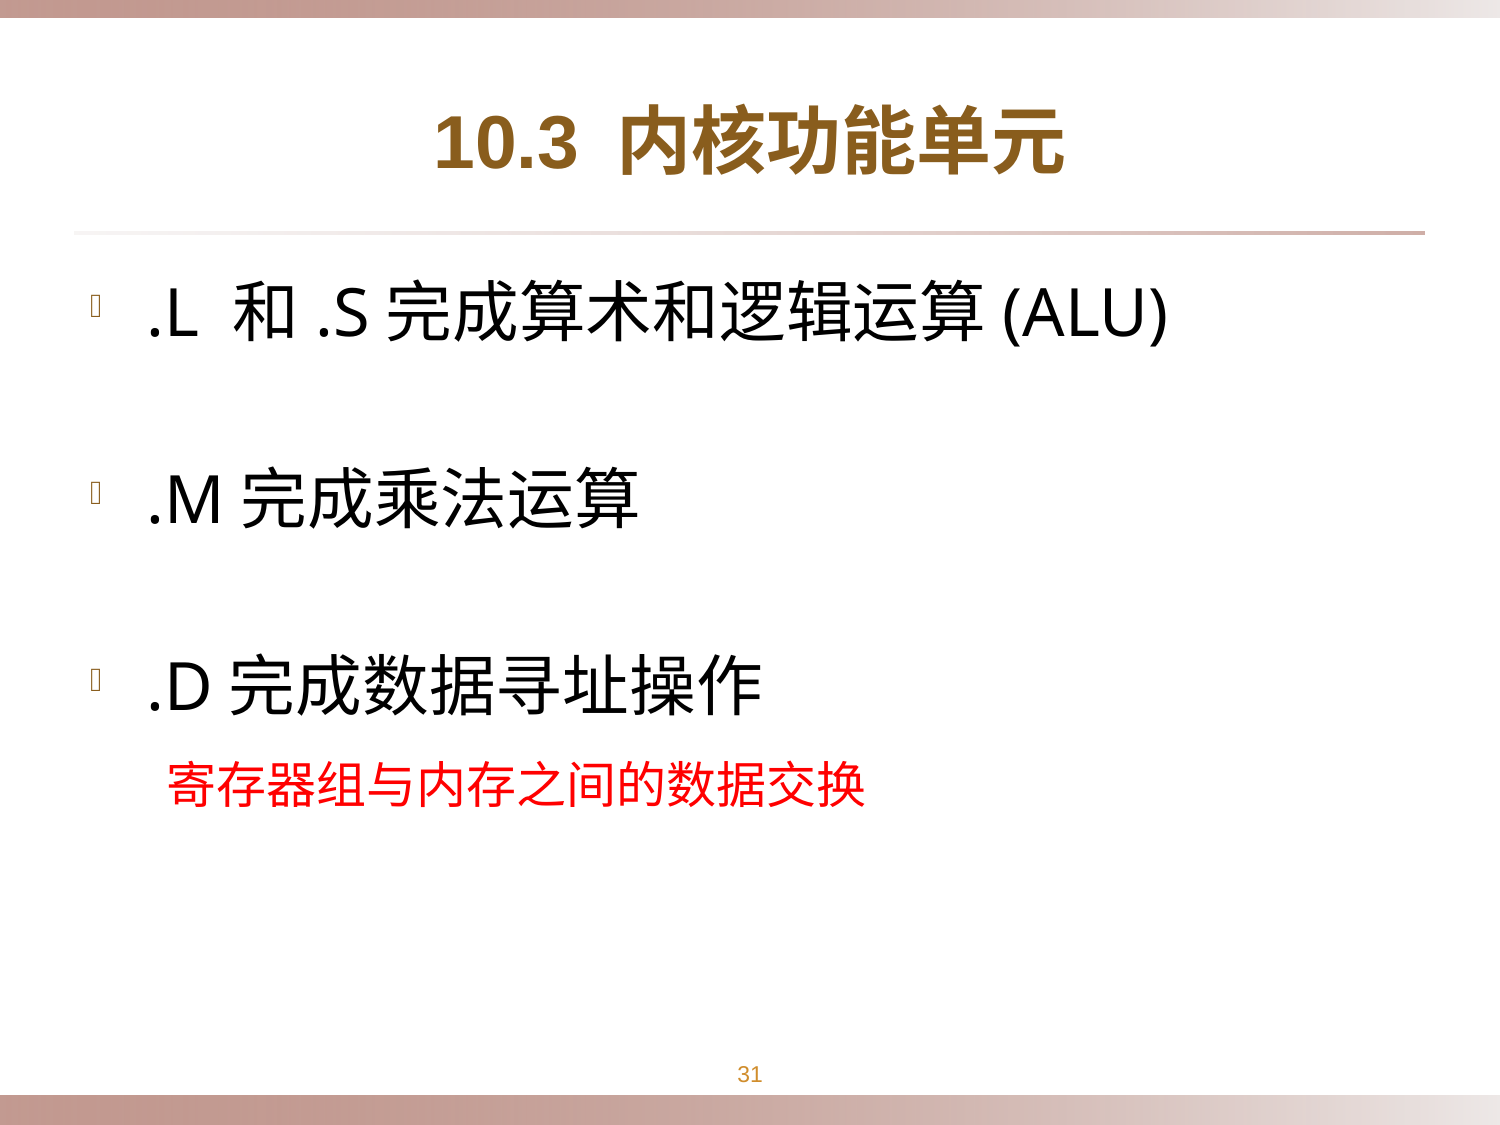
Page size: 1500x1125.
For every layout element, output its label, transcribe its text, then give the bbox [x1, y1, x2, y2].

title 10.3 内核功能单元 [75, 45, 1425, 233]
slide_number 31 [675, 1050, 825, 1097]
list .L 和.S完成算术和逻辑运算(ALU) .M完成乘法运算 .D完成数据寻址操作 寄存器组与内存之间的数据交换 [75, 262, 1425, 1032]
